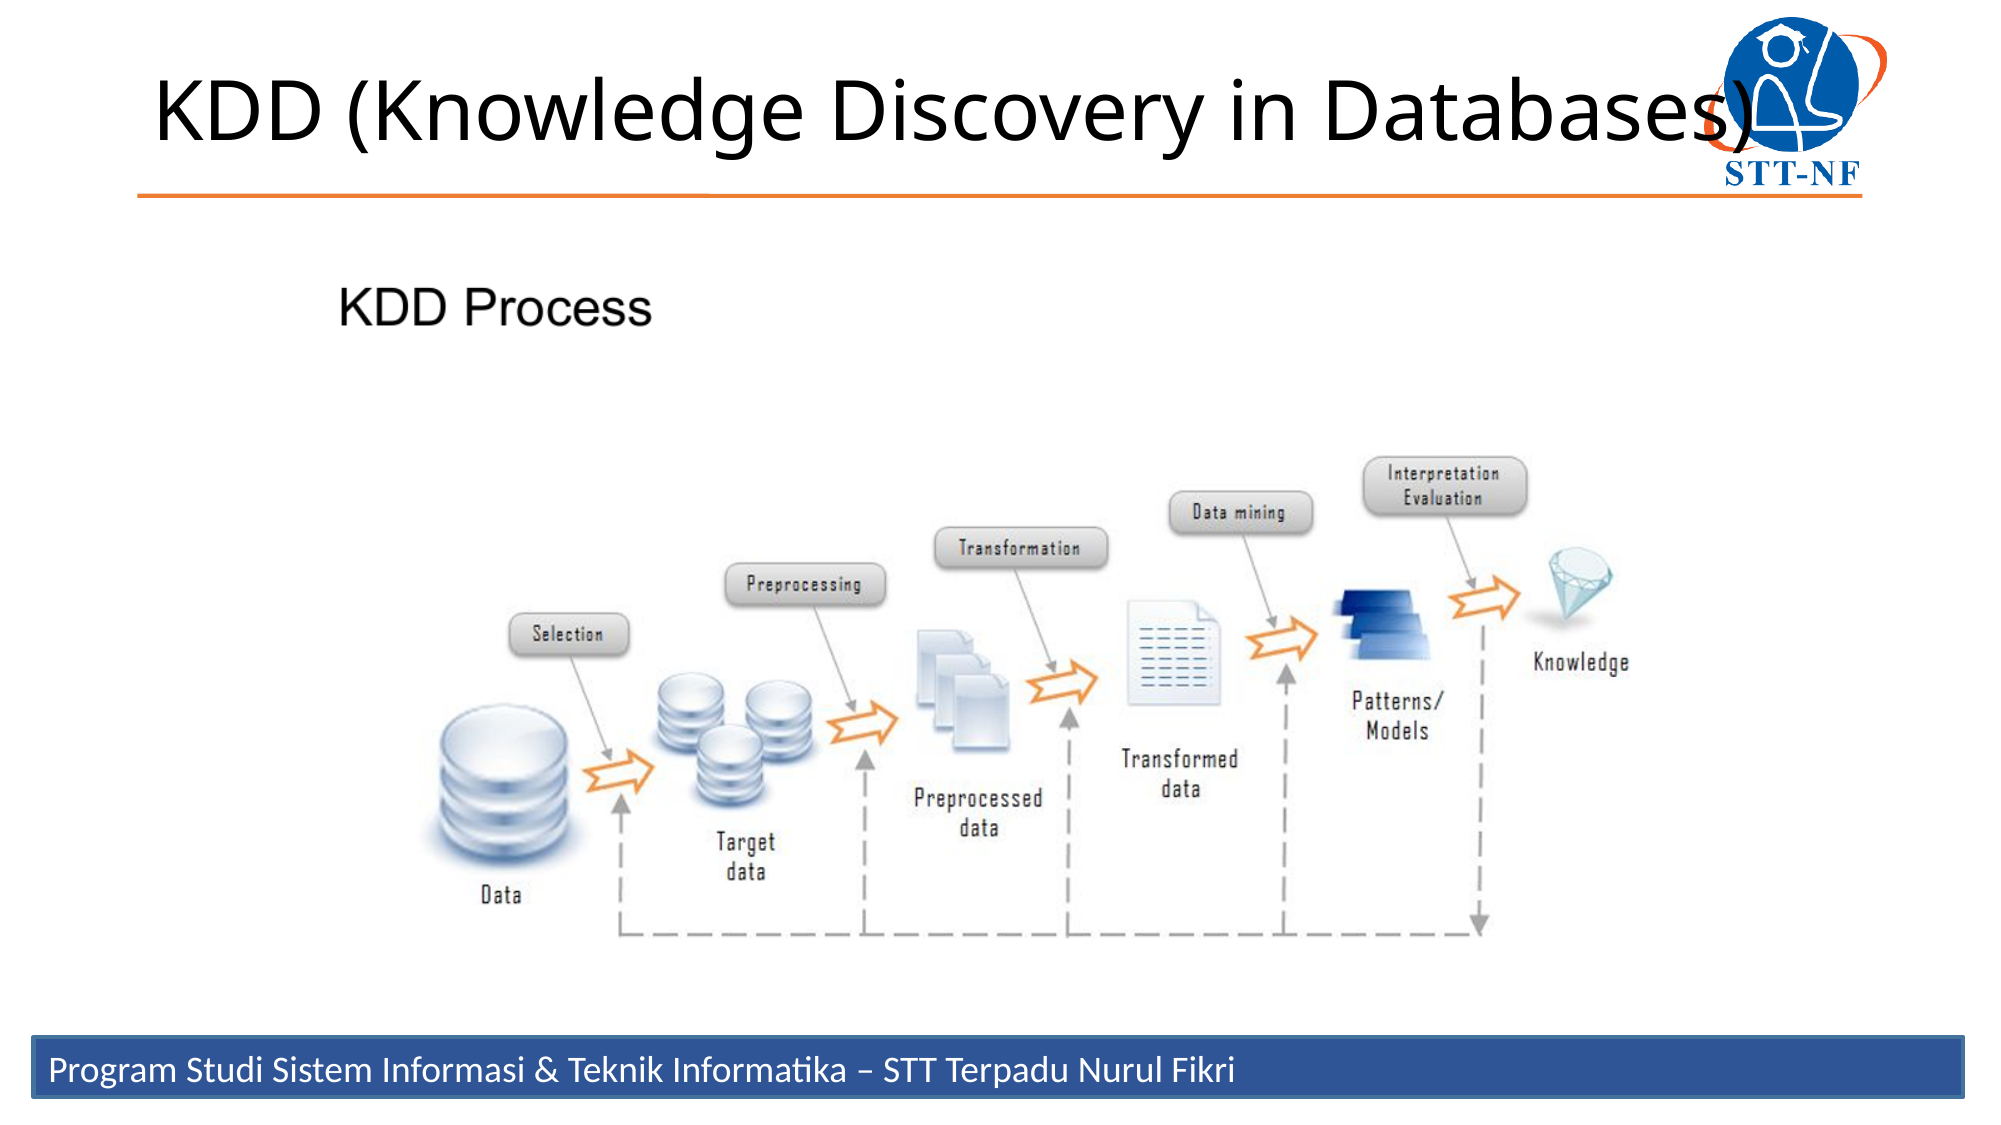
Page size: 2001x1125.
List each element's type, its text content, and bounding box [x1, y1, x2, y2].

picture [323, 243, 1677, 997]
text_box KDD (Knowledge Discovery in Databases) [137, 59, 1863, 167]
picture [1704, 17, 1887, 196]
